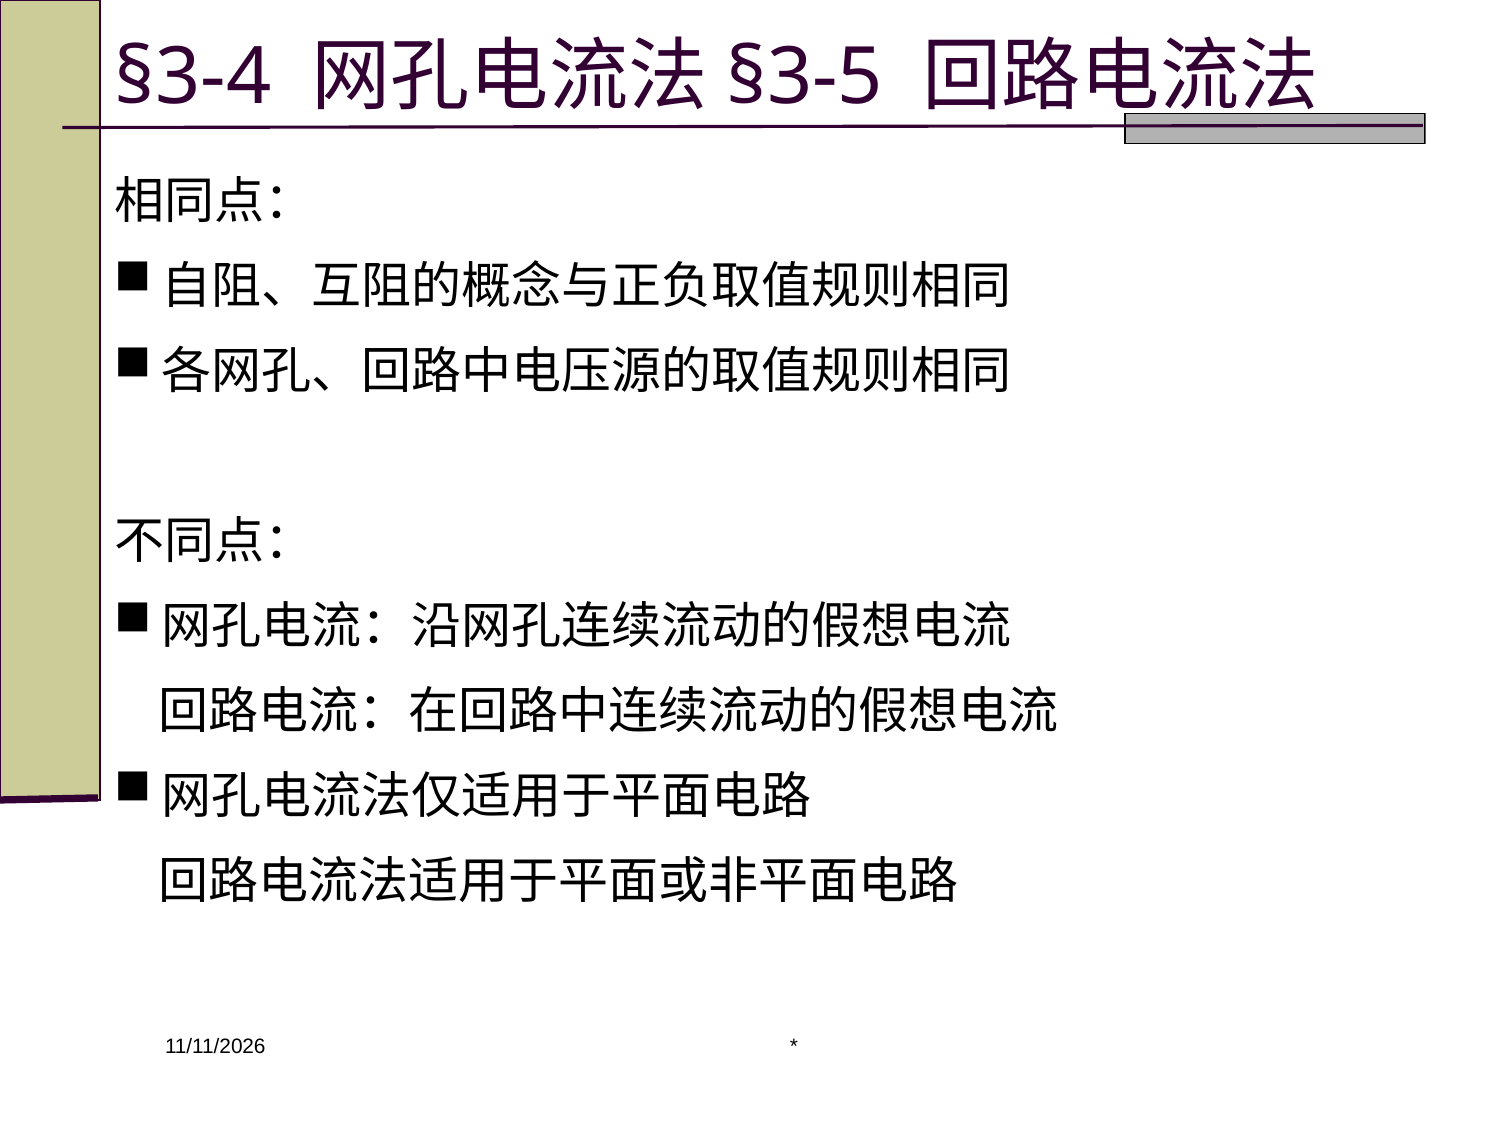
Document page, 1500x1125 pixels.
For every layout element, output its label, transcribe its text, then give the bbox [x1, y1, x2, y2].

title §3-4 网孔电流法§3-5 回路电流法 [99, 30, 1425, 114]
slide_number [150, 1025, 475, 1101]
text_box 相同点： 自阻、互阻的概念与正负取值规则相同 各网孔、回路中电压源的取值规则相同 不同点： 网孔电流：沿网孔连续流动的假想电流 回路电流：在回路中连续流动的假想电流 网孔电流法仅适用于平面电路 回路电流法适用于平面或非平面电路 [99, 160, 1353, 916]
footer * [549, 1025, 1038, 1100]
